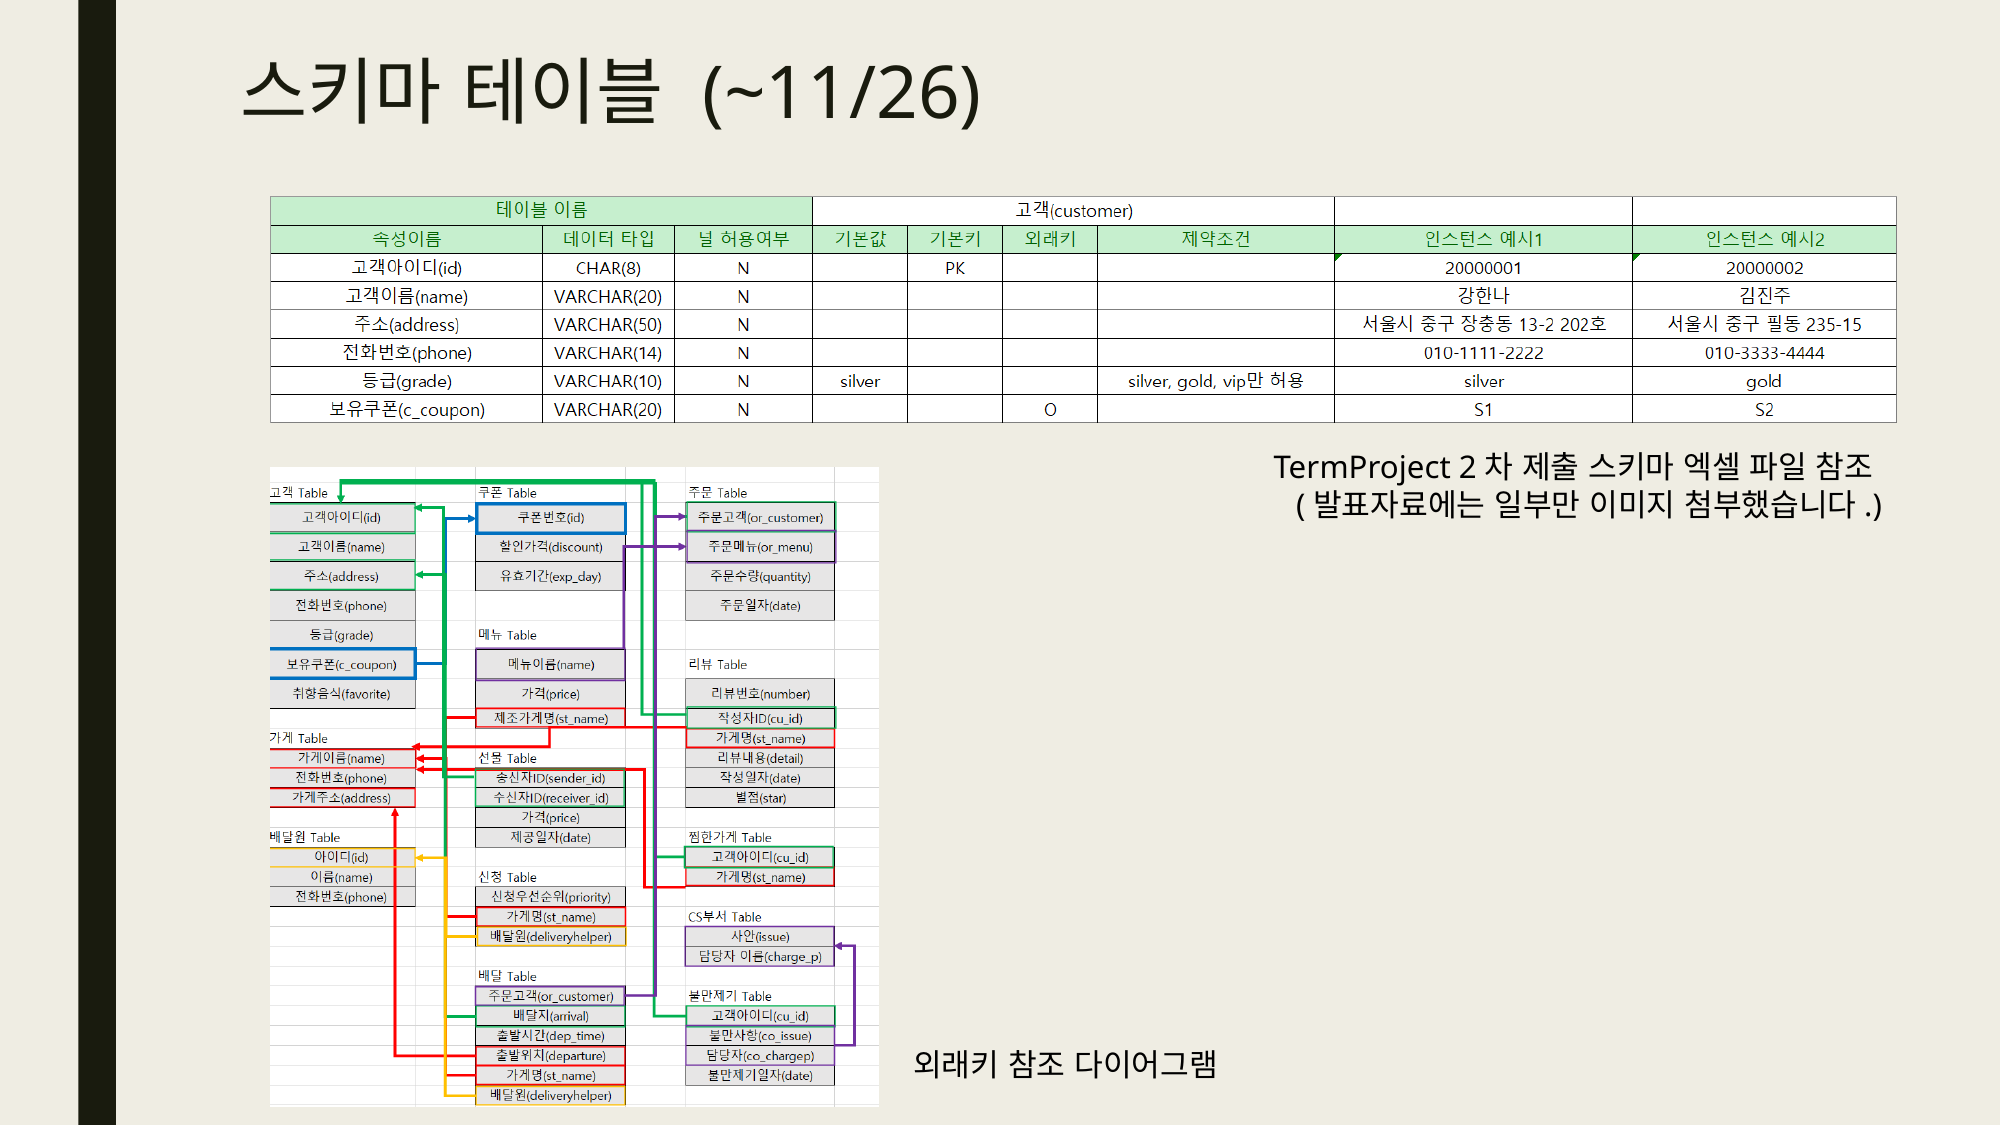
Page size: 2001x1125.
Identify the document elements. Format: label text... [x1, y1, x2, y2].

text_box TermProject 2차 제출 스키마 엑셀 파일 참조 (발표자료에는 일부만 이미지 첨부했습니다.) [1255, 440, 1897, 530]
picture [270, 196, 1898, 423]
text_box 외래키 참조 다이어그램 [898, 1038, 1541, 1091]
picture [270, 467, 879, 1107]
title 스키마 테이블 (~11/26) [225, 49, 1800, 293]
